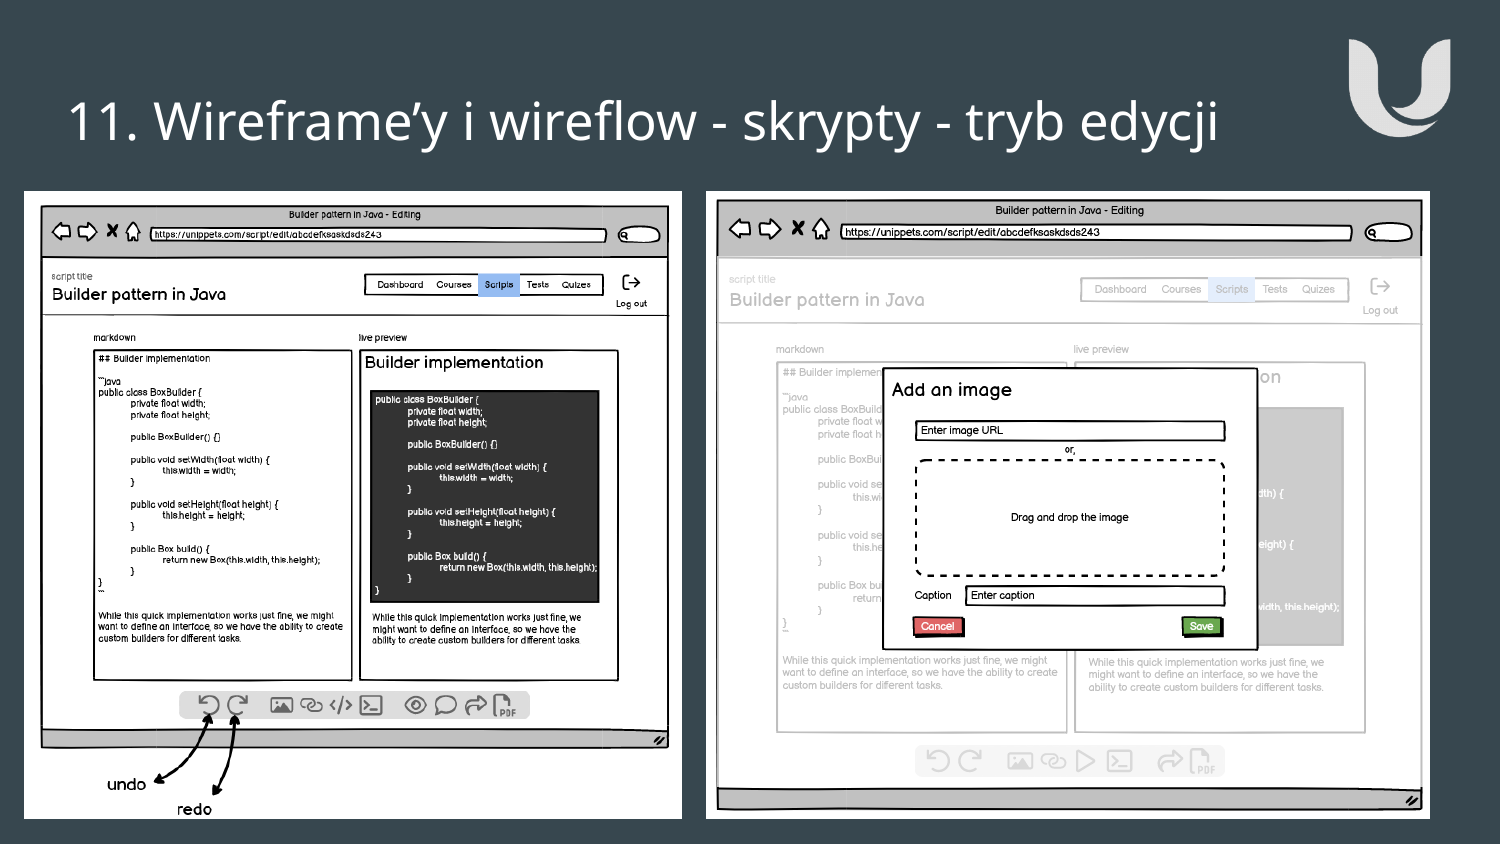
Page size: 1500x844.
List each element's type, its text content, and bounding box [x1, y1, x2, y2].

picture [24, 191, 682, 819]
picture [1299, 0, 1500, 189]
picture [706, 191, 1431, 819]
title 11. Wireframe’y i wireflow - skrypty - tryb edycji [51, 72, 1449, 167]
